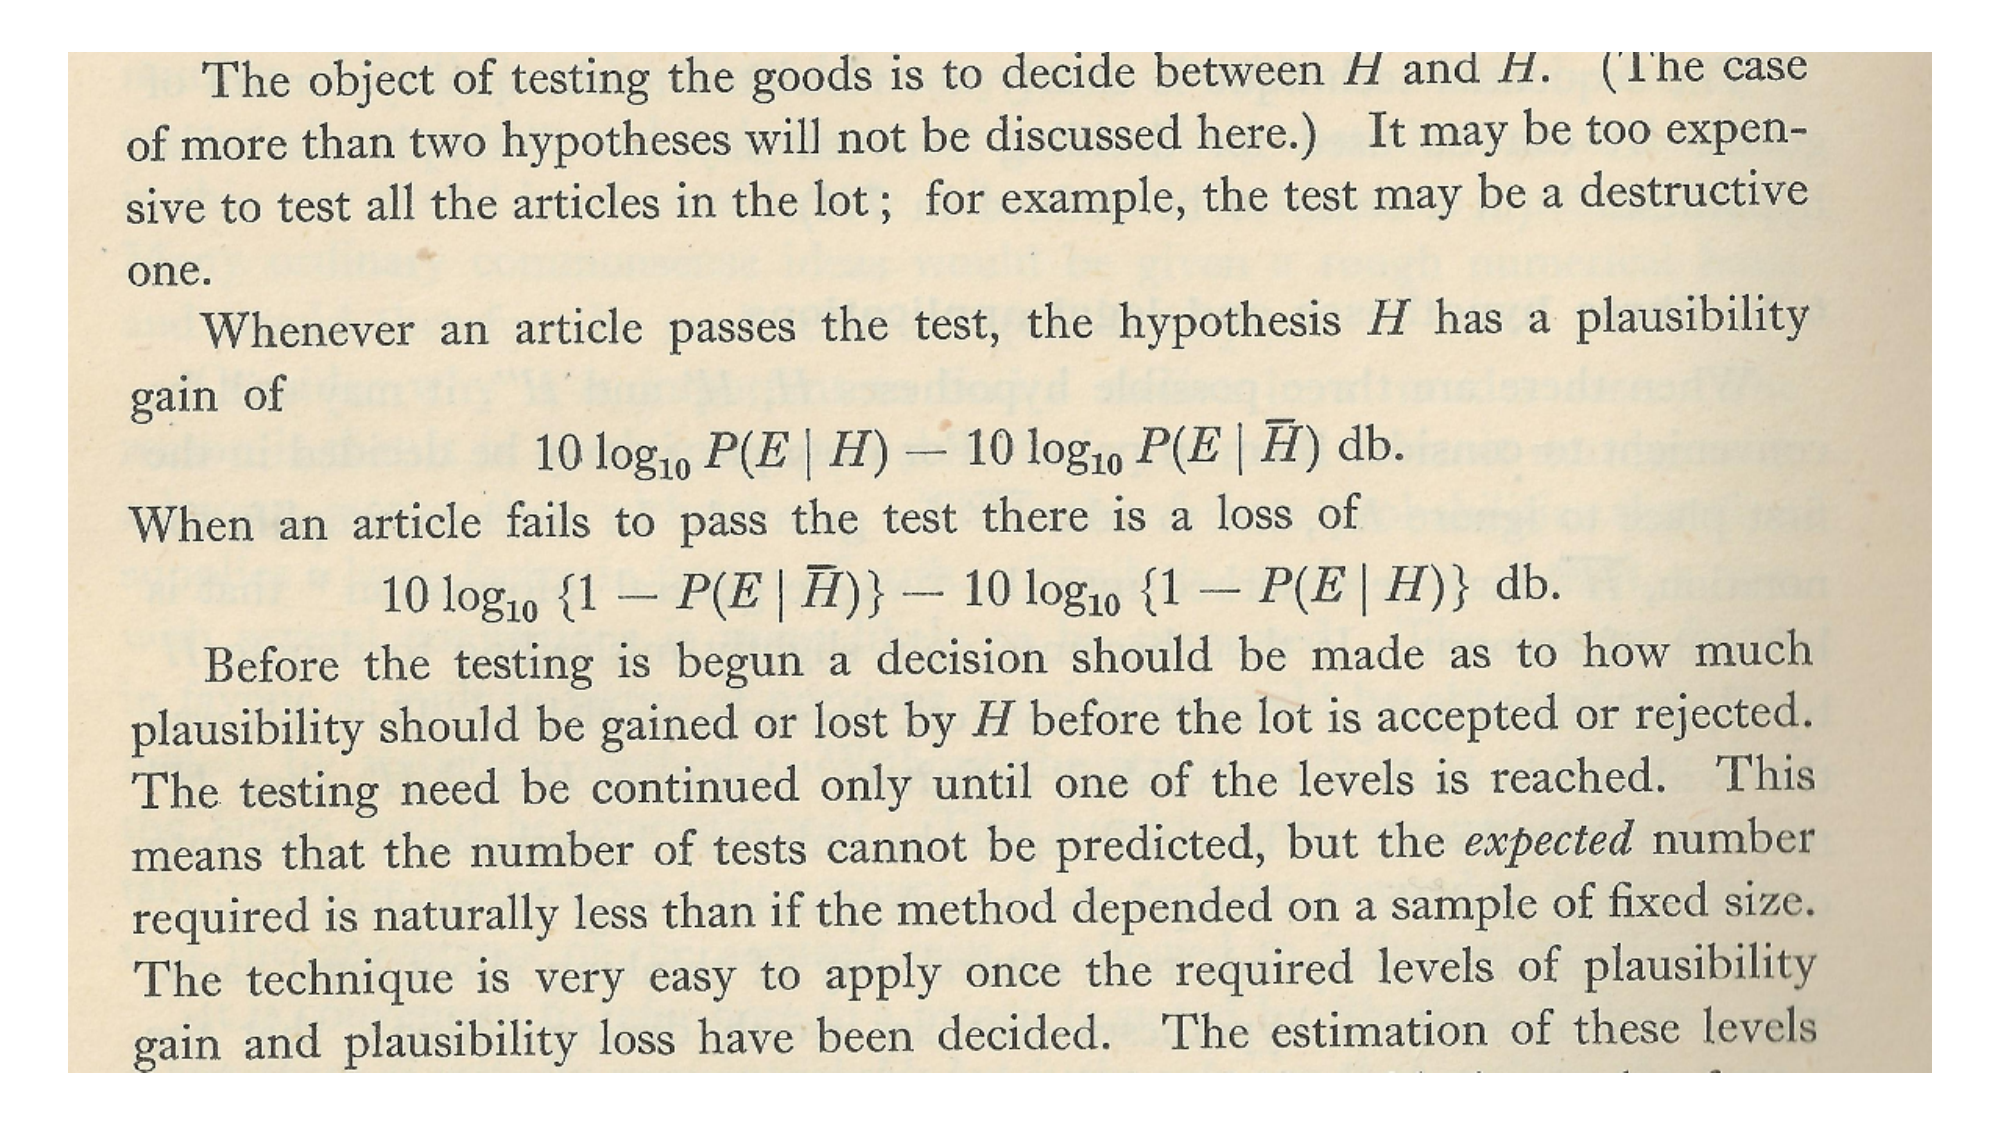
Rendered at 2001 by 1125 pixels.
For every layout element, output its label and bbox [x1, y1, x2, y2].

picture [68, 52, 1932, 1073]
